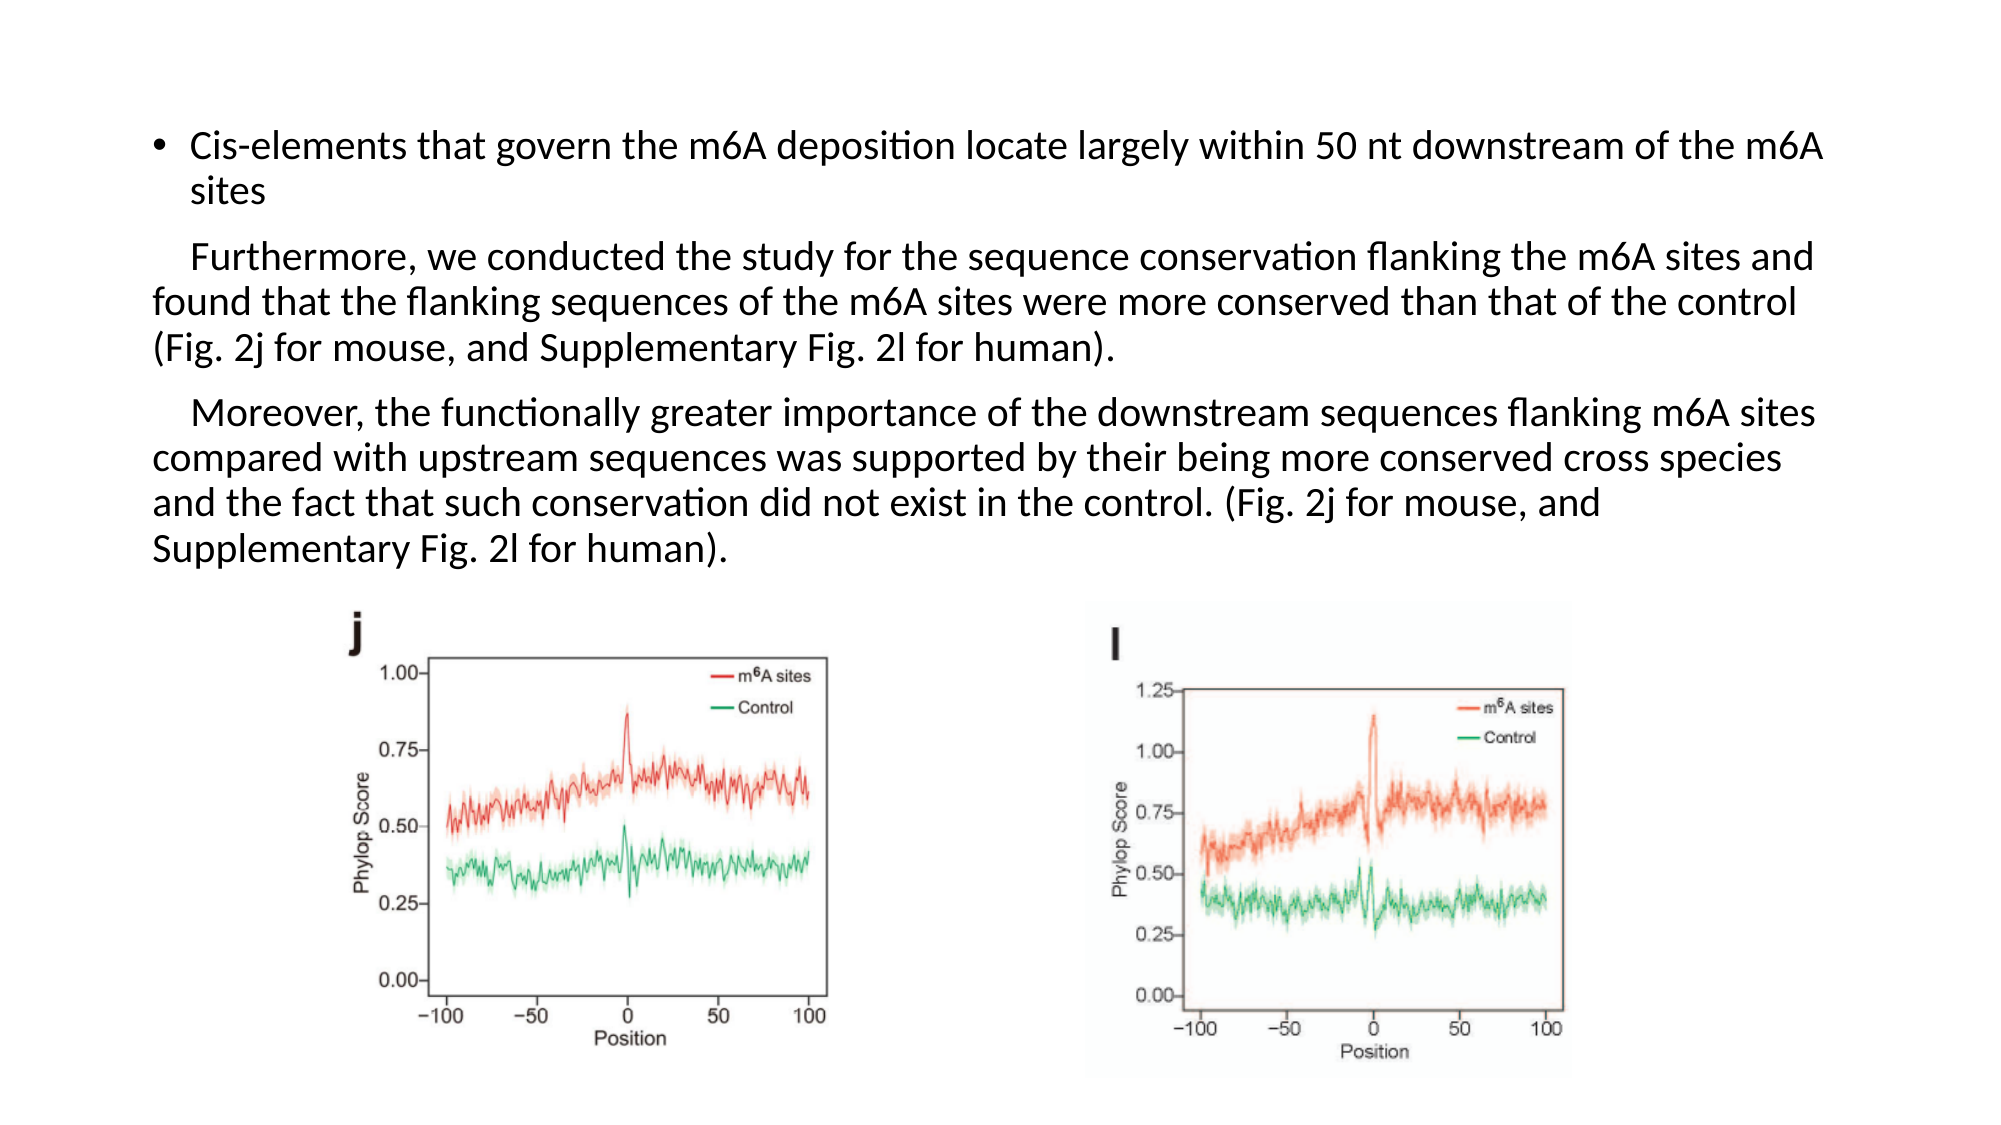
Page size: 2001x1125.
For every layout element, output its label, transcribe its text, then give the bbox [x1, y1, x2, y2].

picture [332, 601, 878, 1073]
list Cis-elements that govern the m6A deposition locate largely within 50 nt downstream of the m6A sites Furthermore, we conducted the study for the sequence conservation flanking the m6A sites and found that the flanking sequences of the m6A sites were more conserved than that of the control (Fig. 2j for mouse, and Supplementary Fig. 2l for human). Moreover, the functionally greater importance of the downstream sequences flanking m6A sites compared with upstream sequences was supported by their being more conserved cross species and the fact that such conservation did not exist in the control. (Fig. 2j for mouse, and Supplementary Fig. 2l for human). [137, 116, 1863, 1009]
picture [1085, 601, 1572, 1078]
